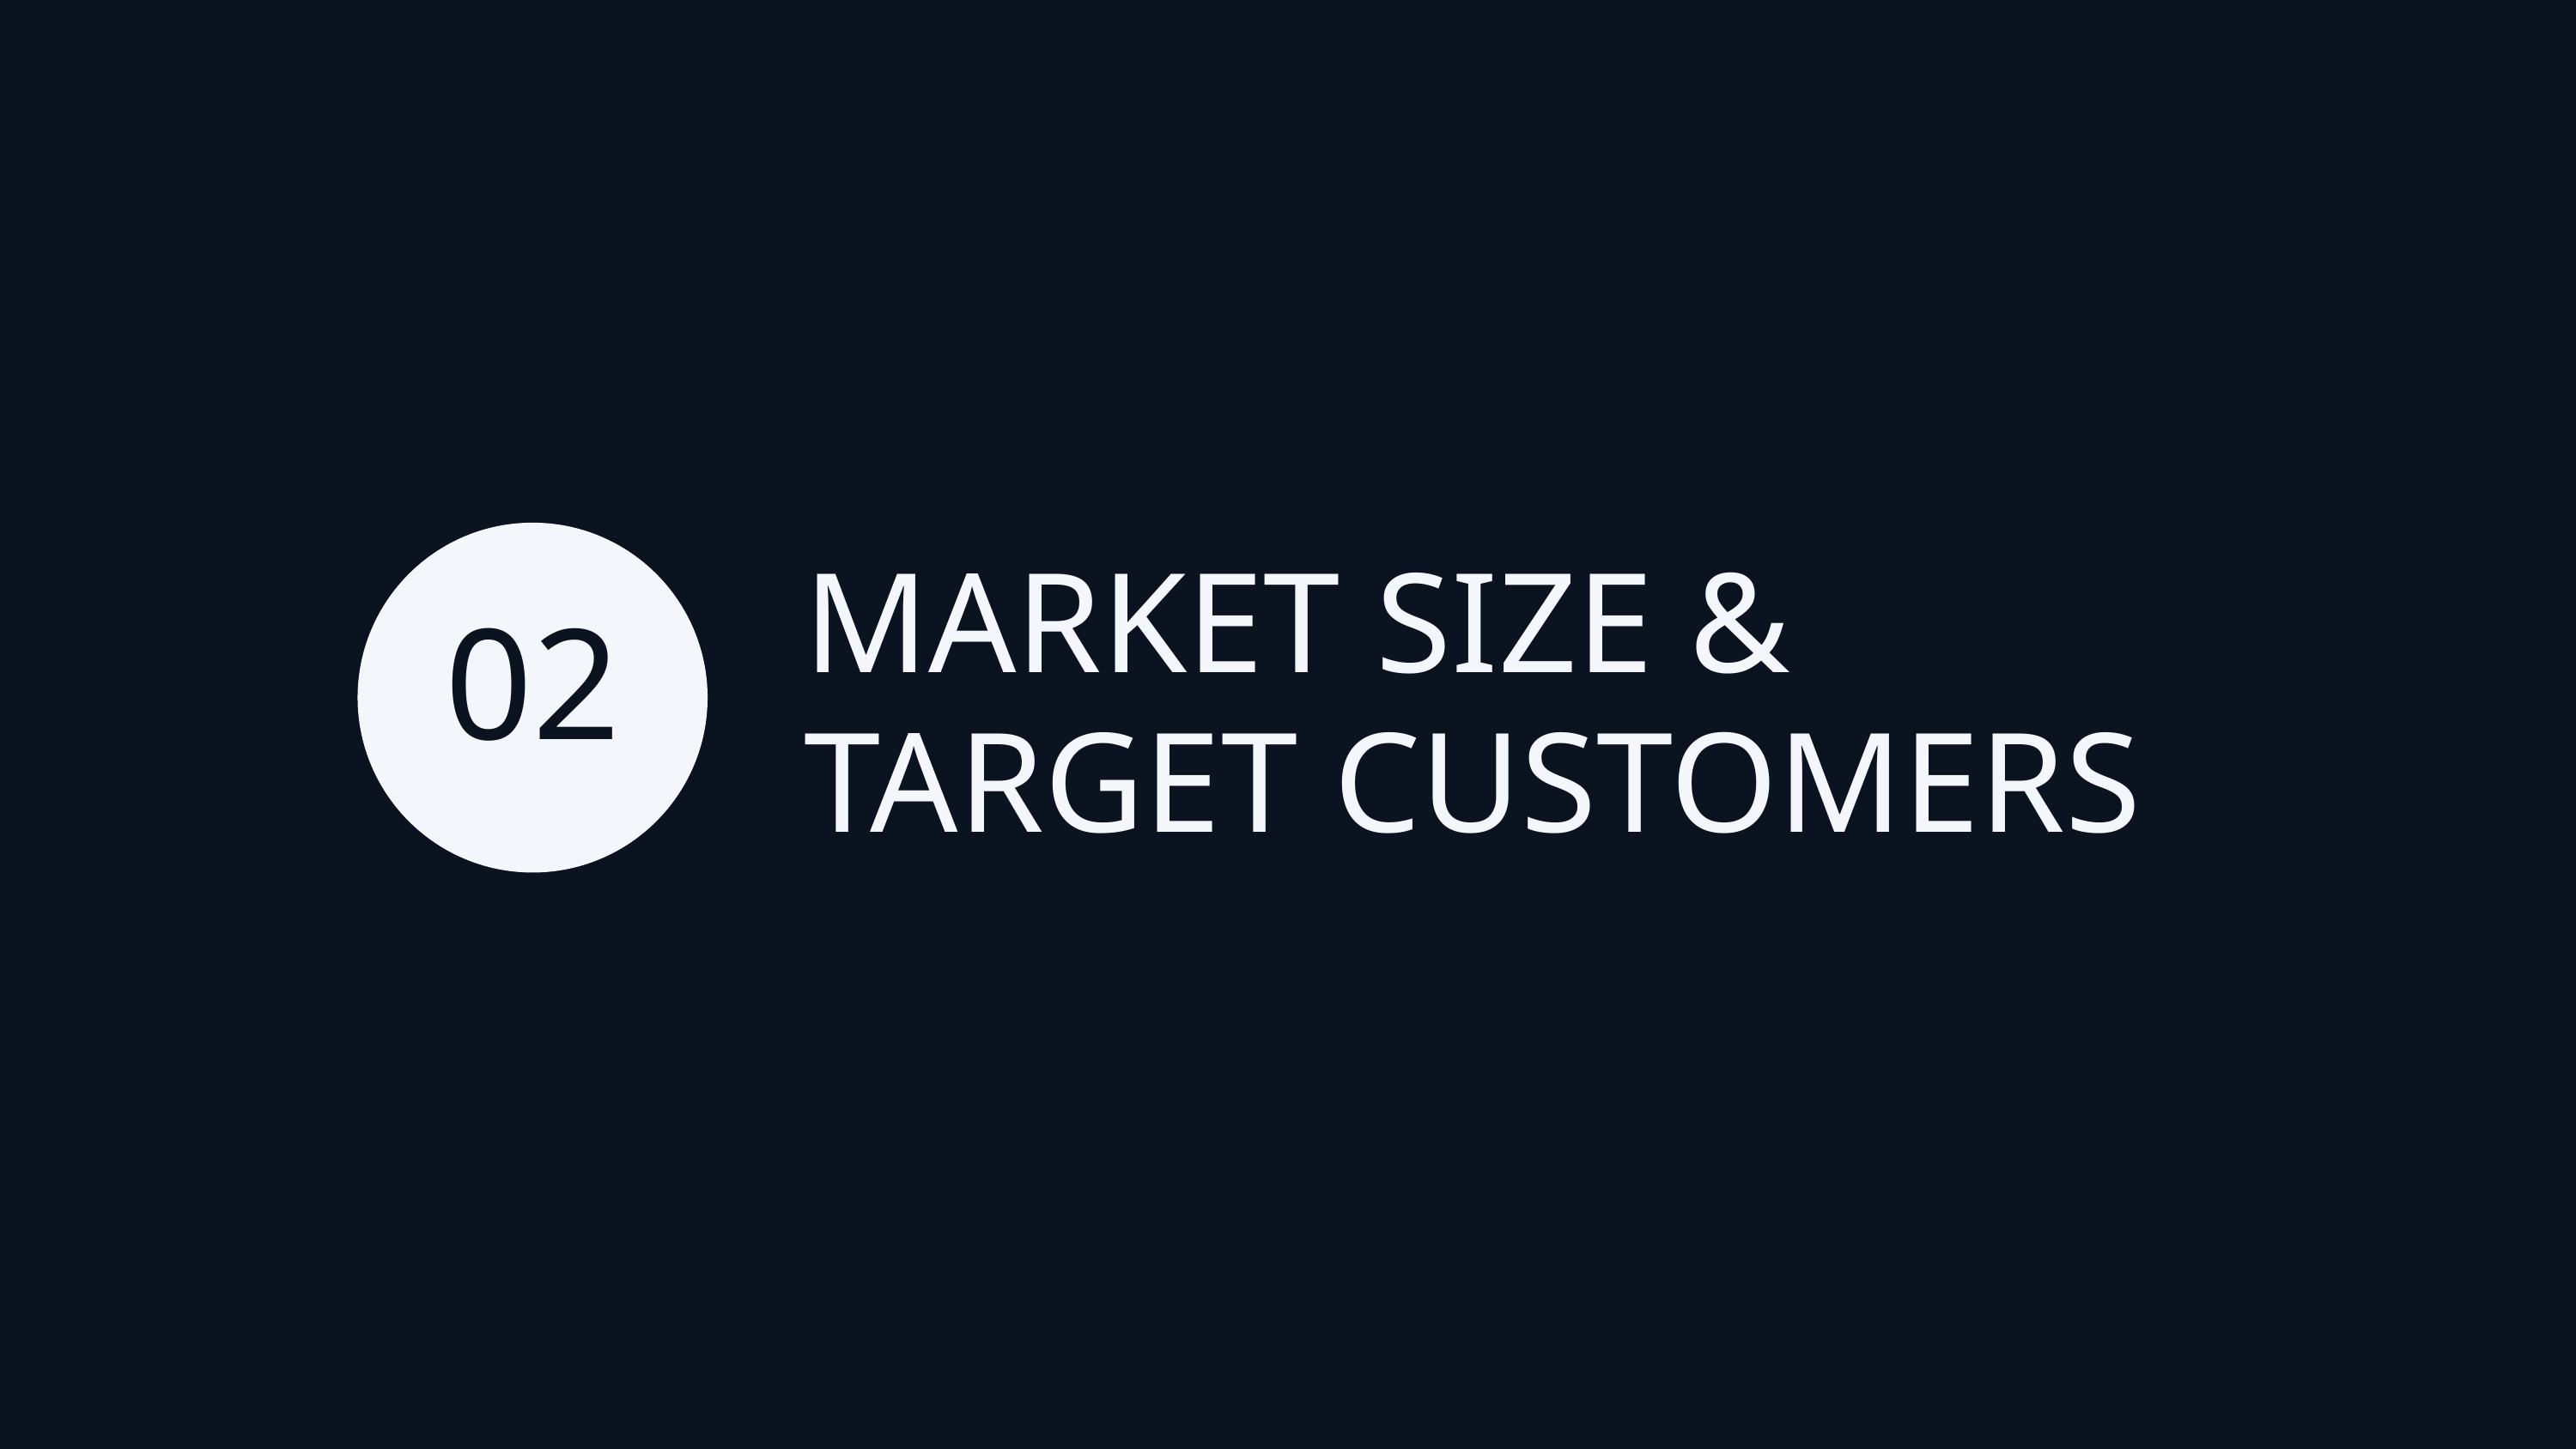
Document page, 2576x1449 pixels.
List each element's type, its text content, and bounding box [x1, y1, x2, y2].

text_box MARKET SIZE & TARGET CUSTOMERS [803, 540, 2219, 860]
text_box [357, 522, 708, 873]
